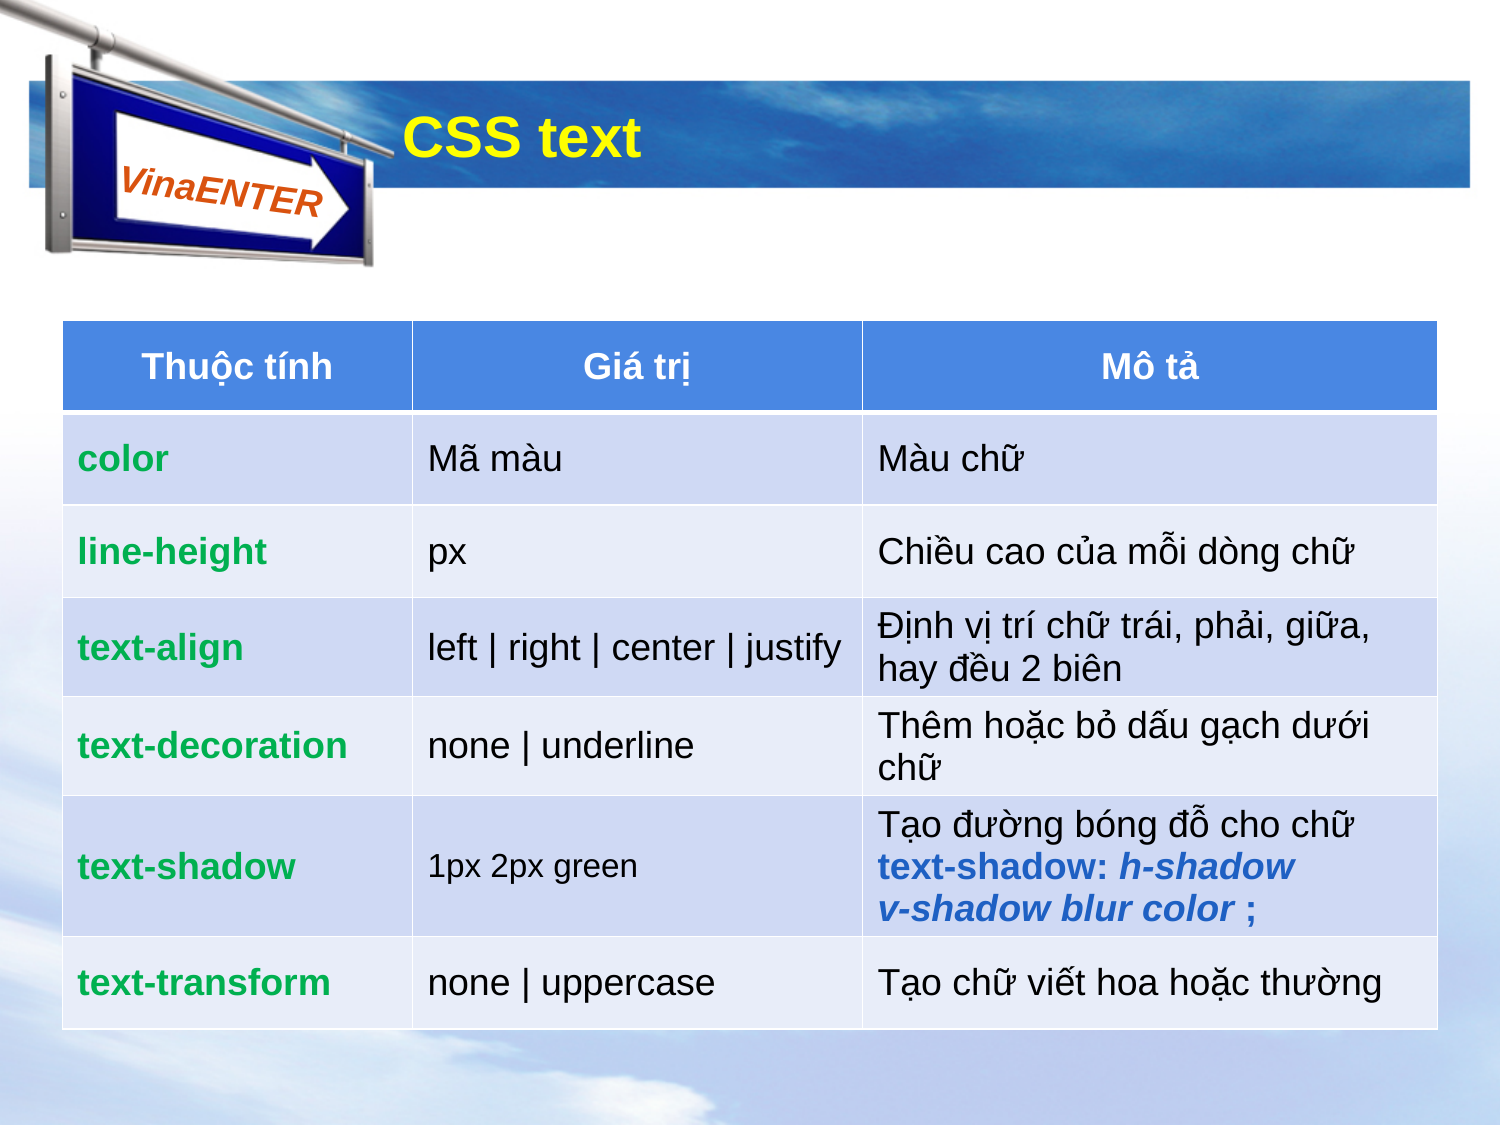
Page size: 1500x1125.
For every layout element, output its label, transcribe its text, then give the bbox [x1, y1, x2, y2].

table_cell color [63, 415, 412, 504]
table_cell text-shadow [63, 796, 412, 936]
table_cell none | underline [413, 697, 862, 795]
table_cell 1px 2px green [413, 796, 862, 936]
picture [0, 0, 1500, 1125]
table_cell none | uppercase [413, 937, 862, 1028]
table_cell Thêm hoặc bỏ dấu gạch dưới chữ [863, 697, 1437, 795]
table_cell Chiều cao của mỗi dòng chữ [863, 506, 1437, 597]
table_cell text-align [63, 598, 412, 696]
table_header Mô tả [863, 321, 1437, 410]
table_cell text-decoration [63, 697, 412, 795]
table_cell left | right | center | justify [413, 598, 862, 696]
title CSS text [387, 87, 1463, 181]
table_cell px [413, 506, 862, 597]
table_cell Định vị trí chữ trái, phải, giữa, hay đều 2 biên [863, 598, 1437, 696]
table_cell Màu chữ [863, 415, 1437, 504]
table_cell text-transform [63, 937, 412, 1028]
table_cell Tạo chữ viết hoa hoặc thường [863, 937, 1437, 1028]
table_header Thuộc tính [63, 321, 412, 410]
table_cell line-height [63, 506, 412, 597]
table_cell Mã màu [413, 415, 862, 504]
table_cell Tạo đường bóng đỗ cho chữ text-shadow: h-shadow v-shadow blur color ; [863, 796, 1437, 936]
table_header Giá trị [413, 321, 862, 410]
